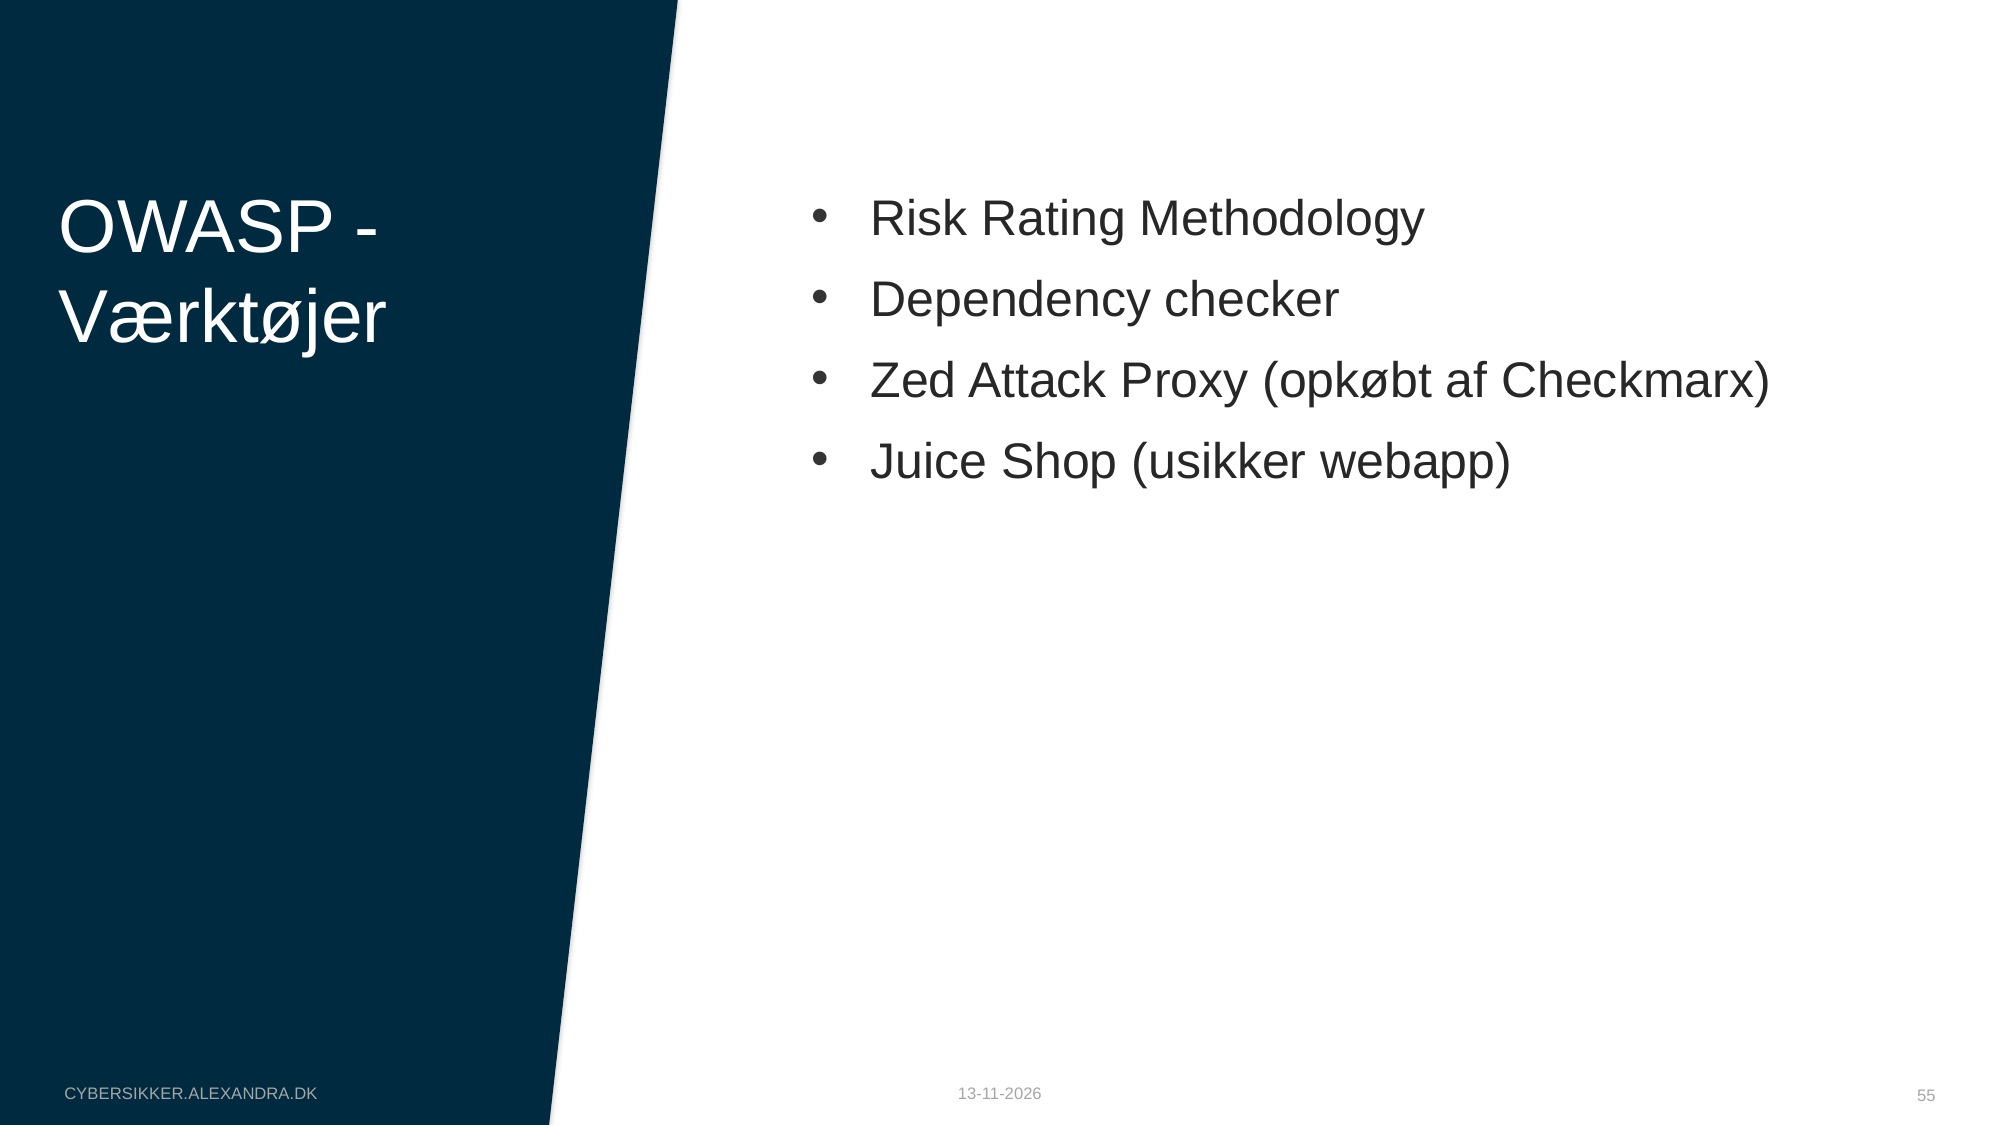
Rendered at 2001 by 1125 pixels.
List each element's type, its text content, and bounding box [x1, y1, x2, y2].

list Risk Rating Methodology Dependency checker Zed Attack Proxy (opkøbt af Checkmarx) Juice Shop (usikker webapp) [811, 177, 1923, 1002]
slide_number 55 [1631, 1077, 1951, 1113]
title OWASP - Værktøjer [59, 177, 507, 359]
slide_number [763, 1075, 1237, 1106]
footer cybersikker.alexandra.dk [49, 1075, 565, 1106]
